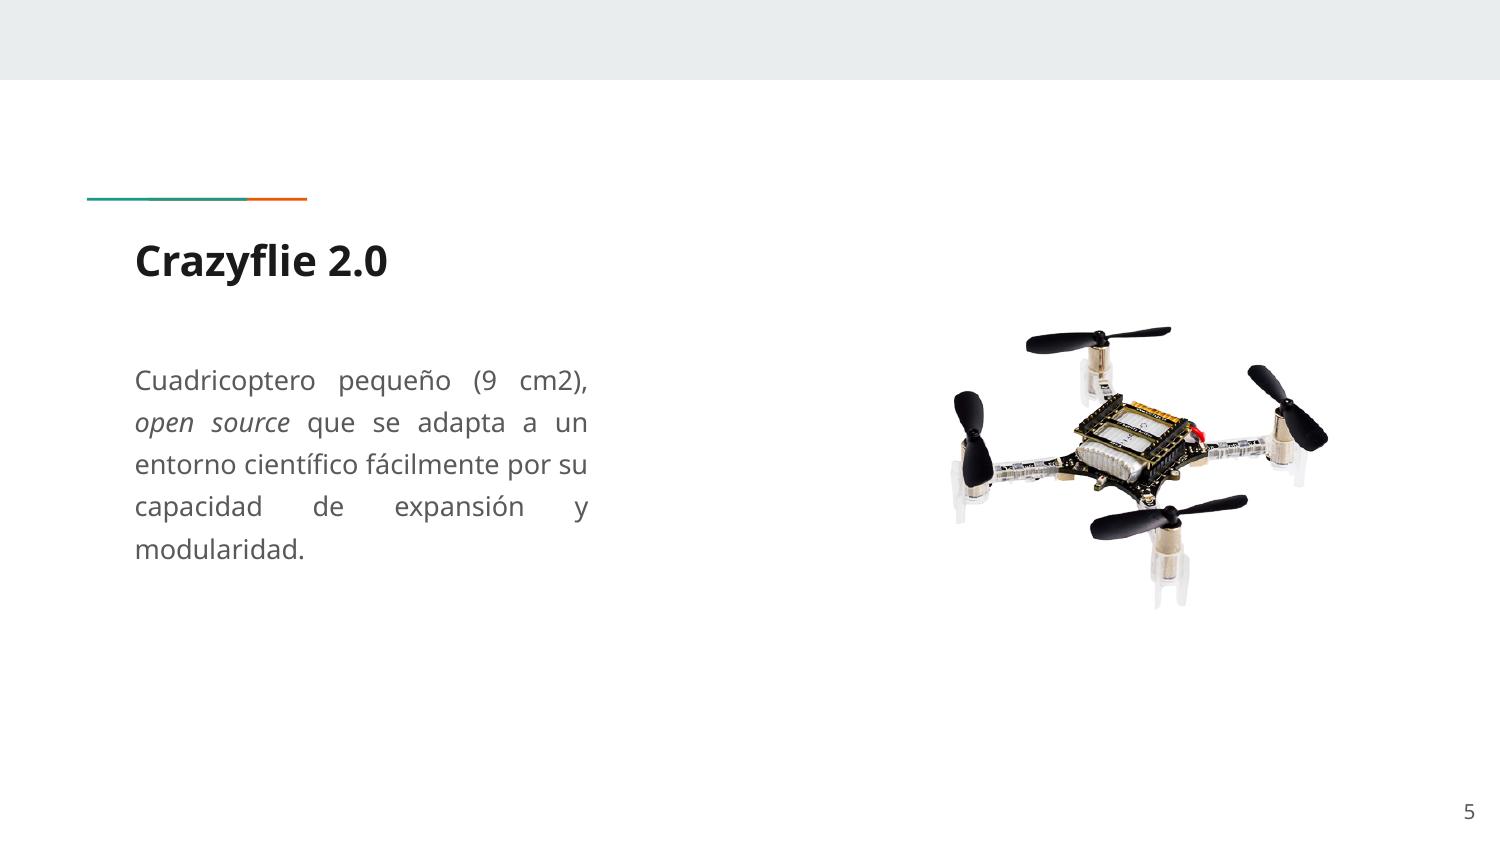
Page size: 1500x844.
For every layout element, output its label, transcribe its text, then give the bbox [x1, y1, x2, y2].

title Crazyflie 2.0 [119, 216, 1381, 305]
picture [896, 303, 1382, 635]
slide_number ‹#› [1400, 779, 1491, 844]
list Cuadricoptero pequeño (9 cm2), open source que se adapta a un entorno científico fácilmente por su capacidad de expansión y modularidad. [119, 341, 604, 712]
